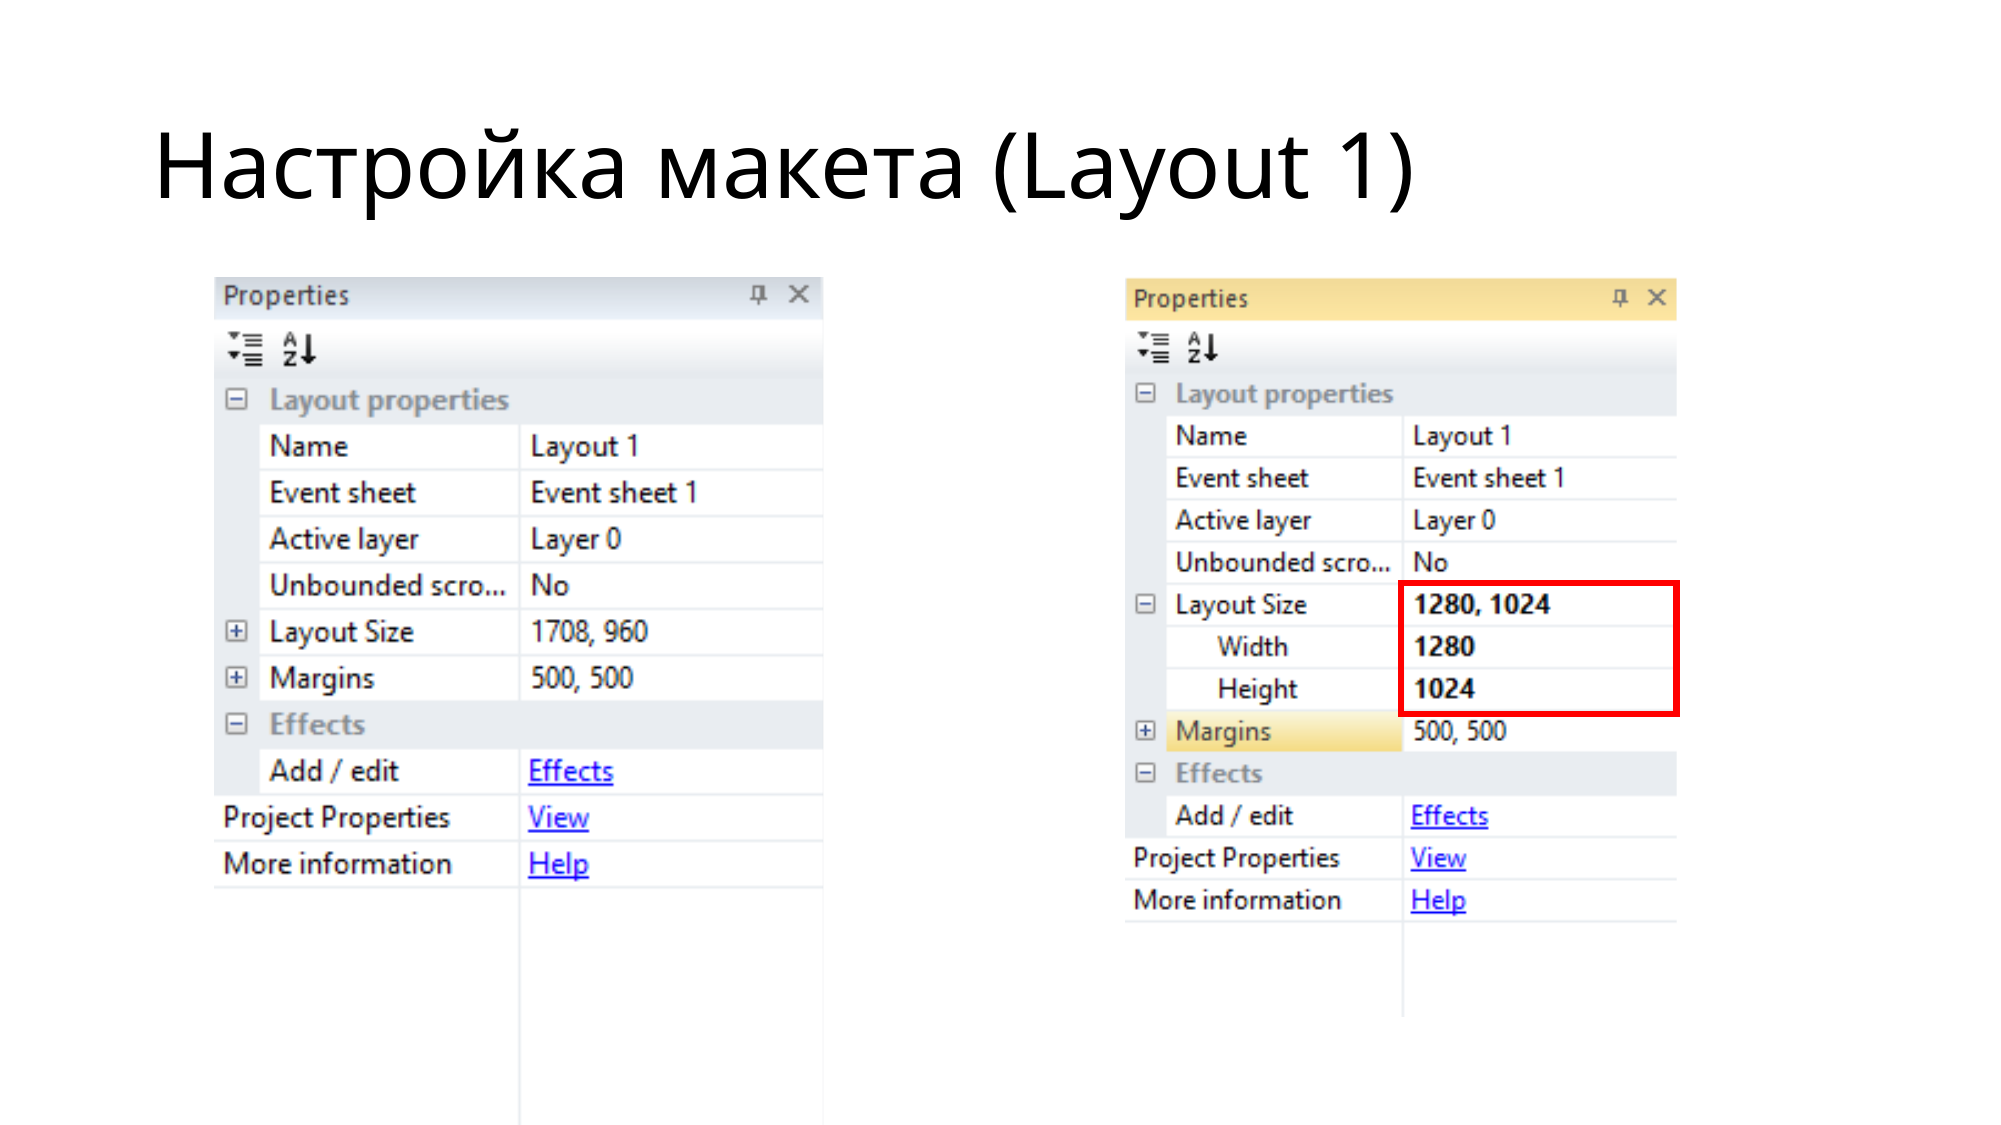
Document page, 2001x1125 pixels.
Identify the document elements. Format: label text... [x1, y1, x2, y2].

picture [214, 277, 824, 1125]
title Настройка макета (Layout 1) [137, 59, 1863, 278]
picture [1124, 277, 1677, 1017]
